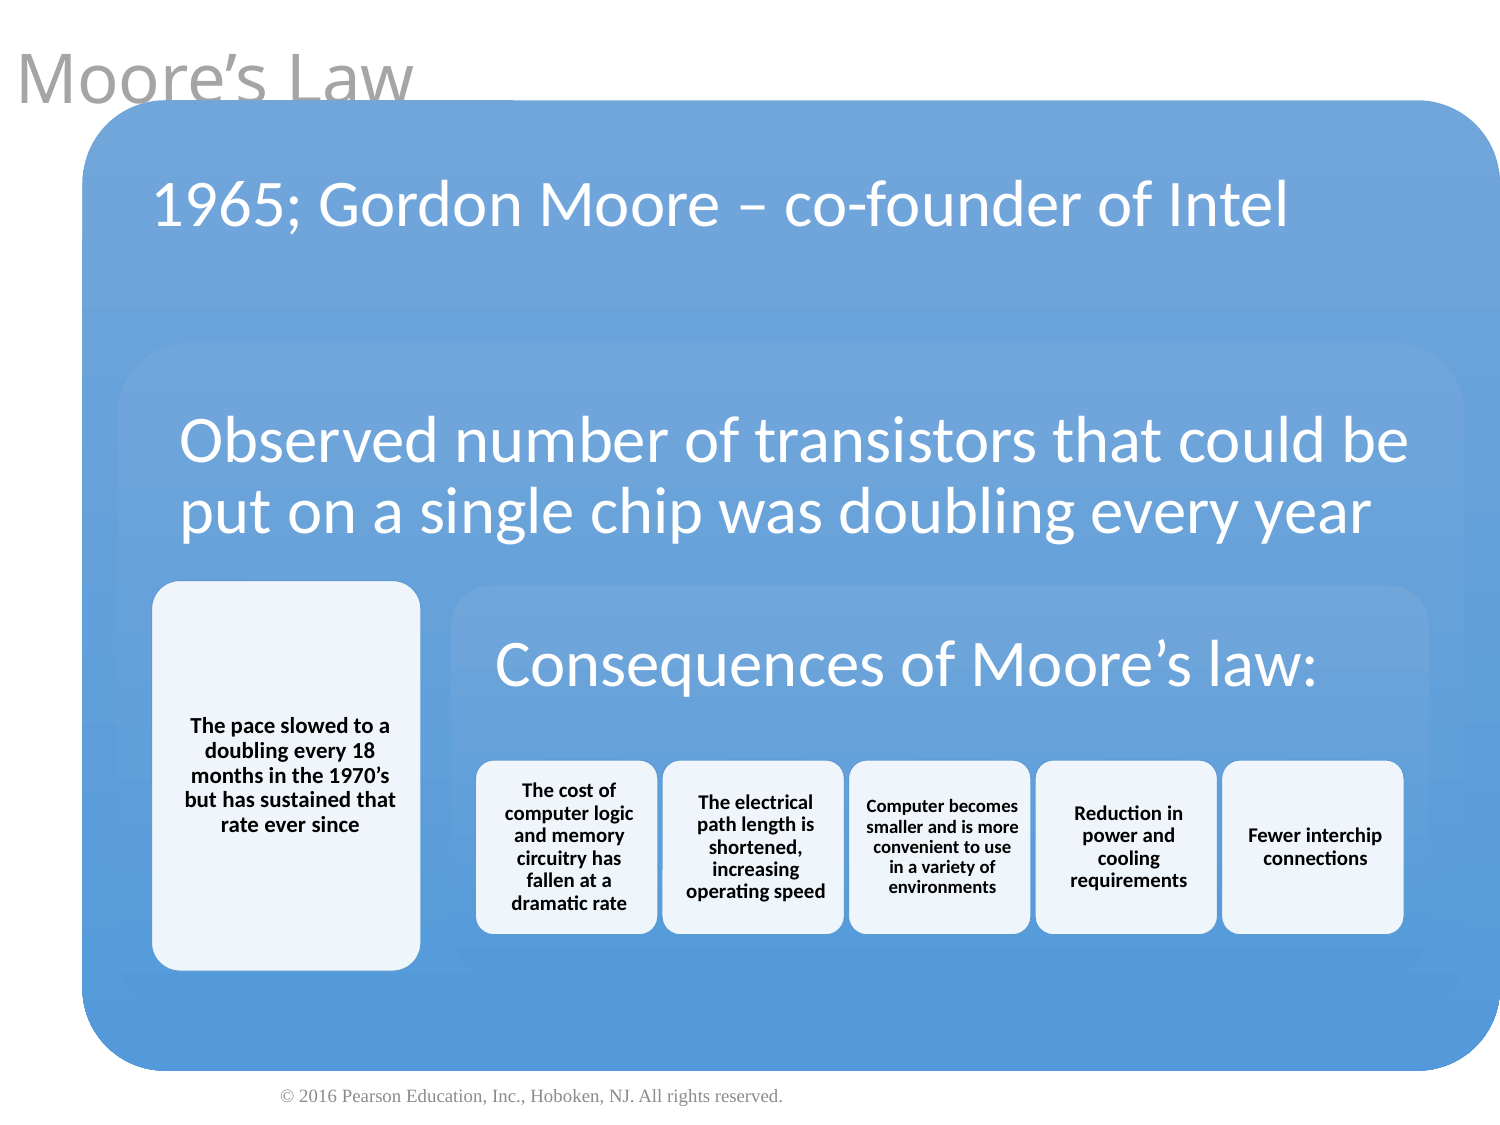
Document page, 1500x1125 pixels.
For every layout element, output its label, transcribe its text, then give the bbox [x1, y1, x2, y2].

title Moore’s Law [0, 0, 500, 163]
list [82, 100, 1500, 1071]
footer © 2016 Pearson Education, Inc., Hoboken, NJ. All rights reserved. [29, 1065, 1034, 1125]
